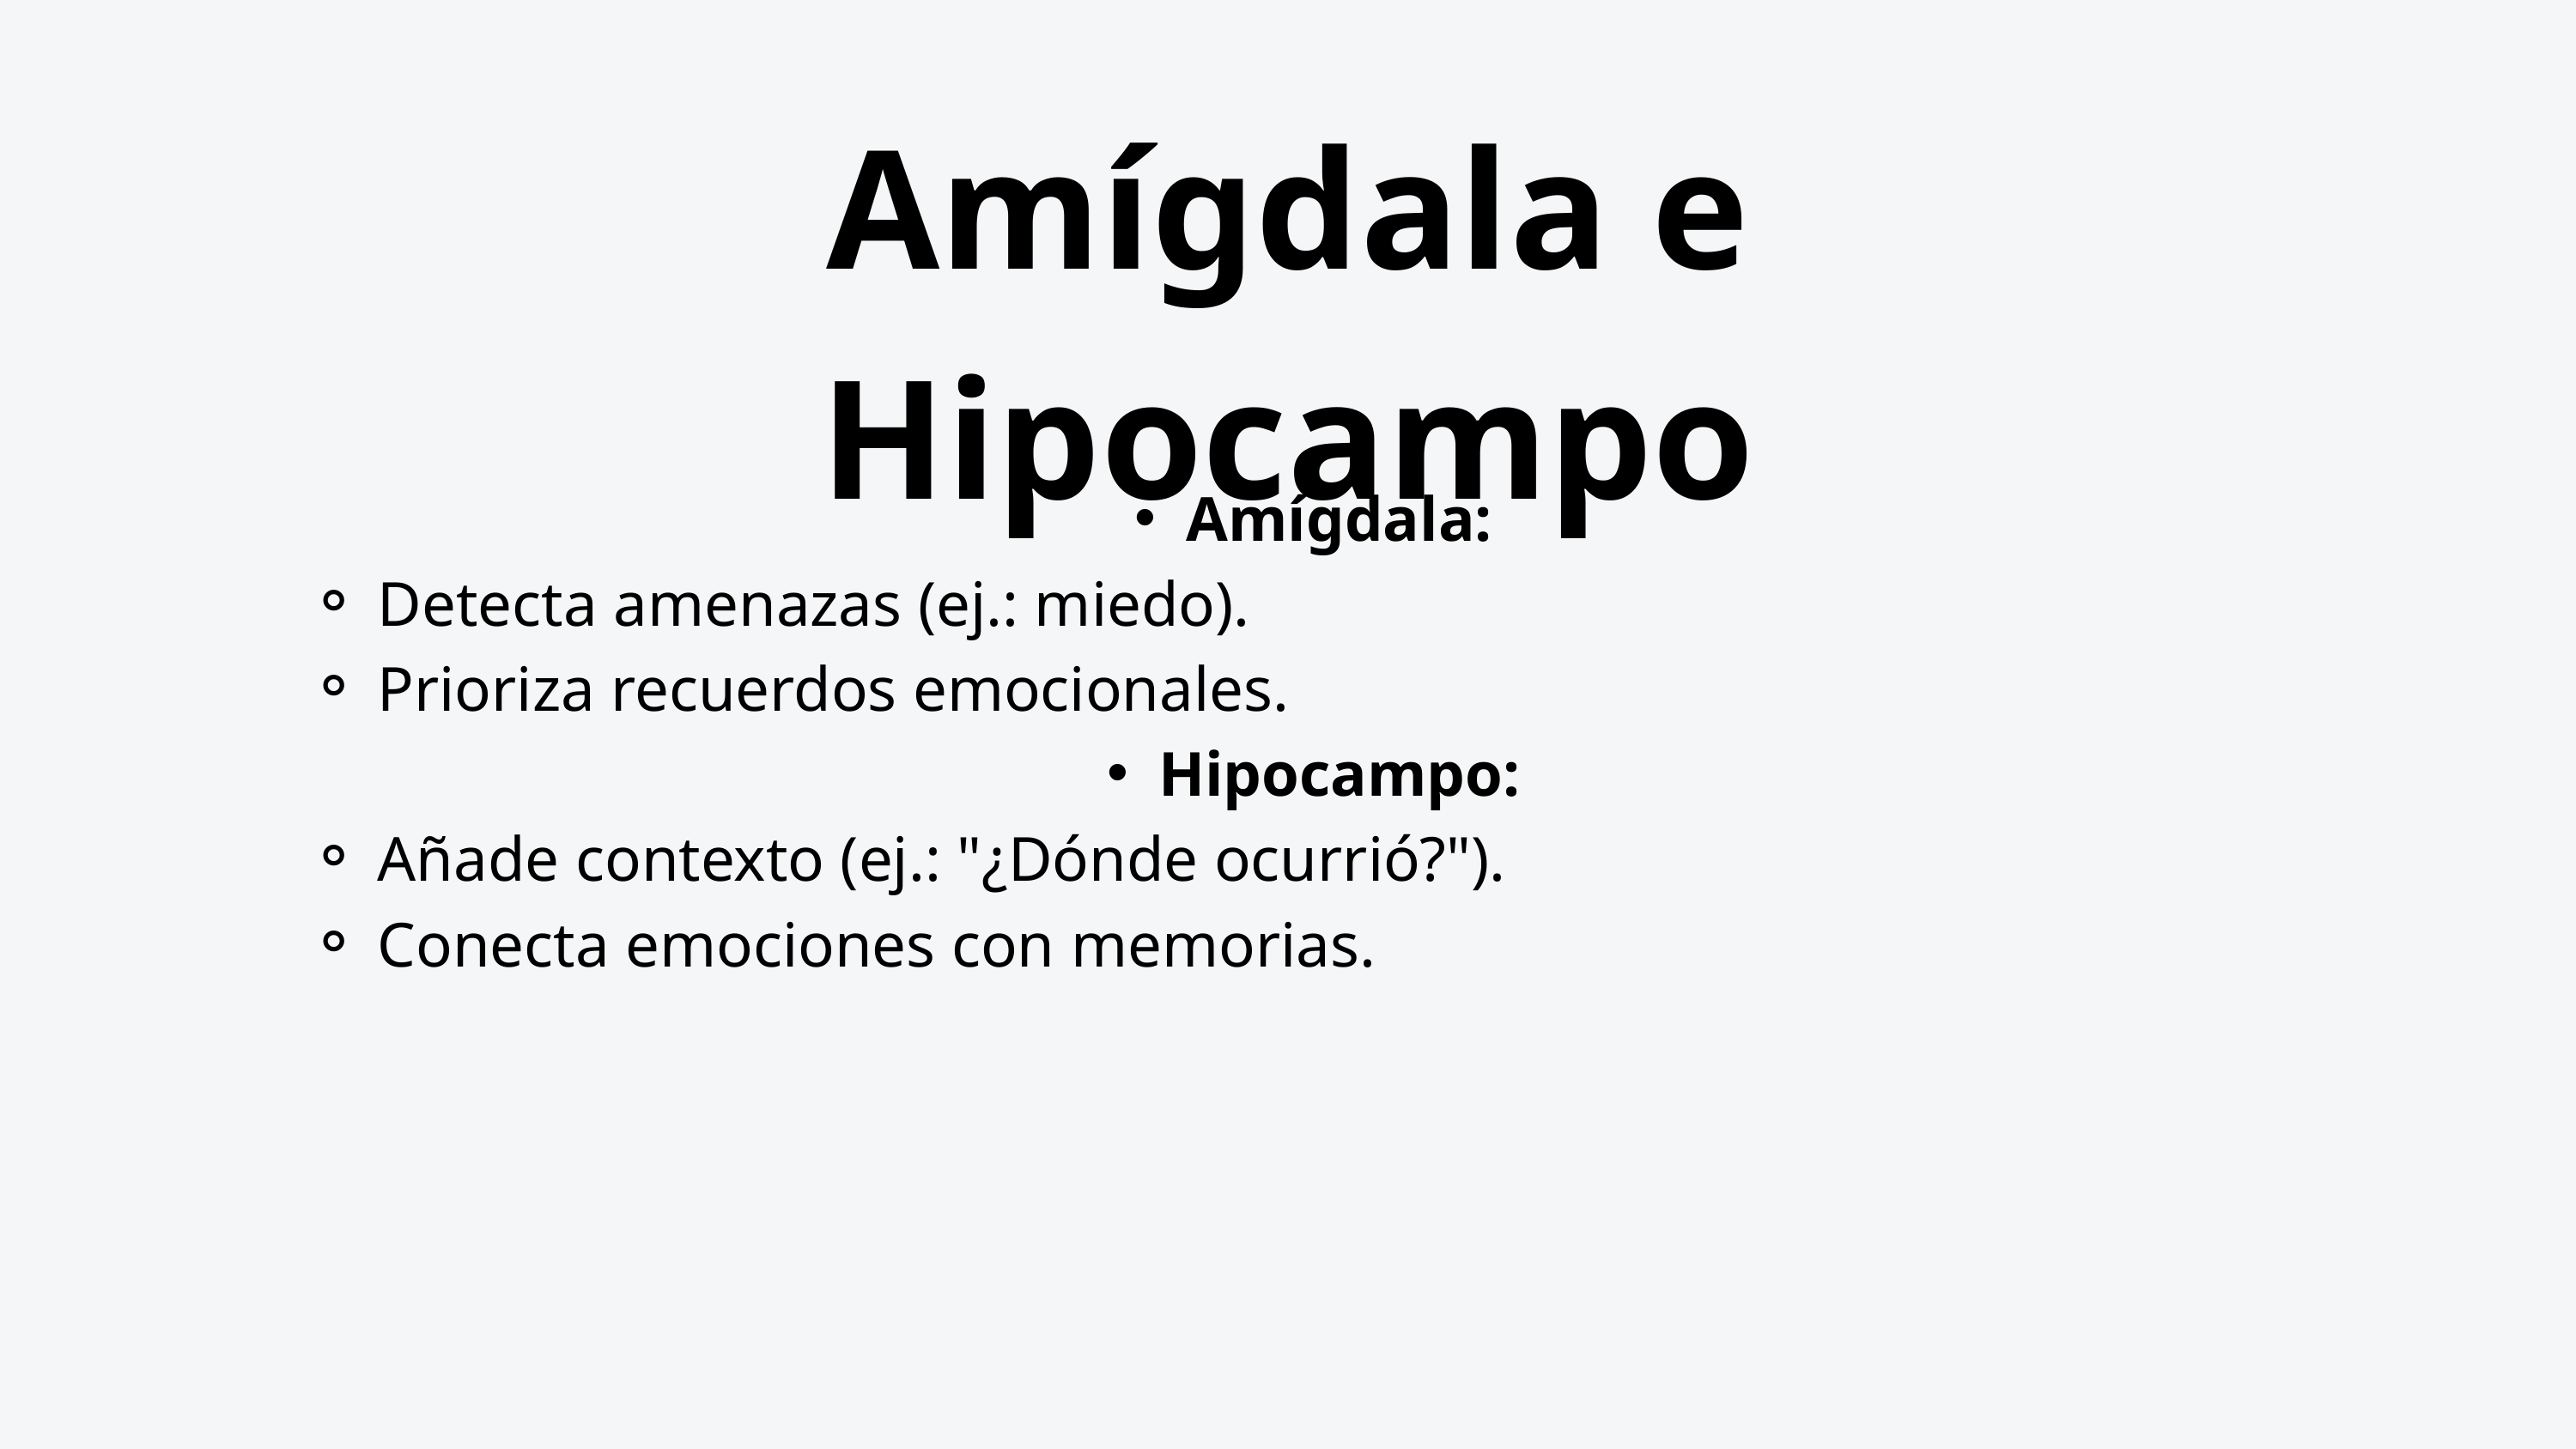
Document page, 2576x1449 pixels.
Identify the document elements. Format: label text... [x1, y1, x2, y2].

text_box Amígdala: Detecta amenazas (ej.: miedo). Prioriza recuerdos emocionales. Hipocampo: Añade contexto (ej.: "¿Dónde ocurrió?"). Conecta emociones con memorias. [170, 383, 2405, 1064]
text_box Amígdala e Hipocampo [358, 71, 2218, 533]
